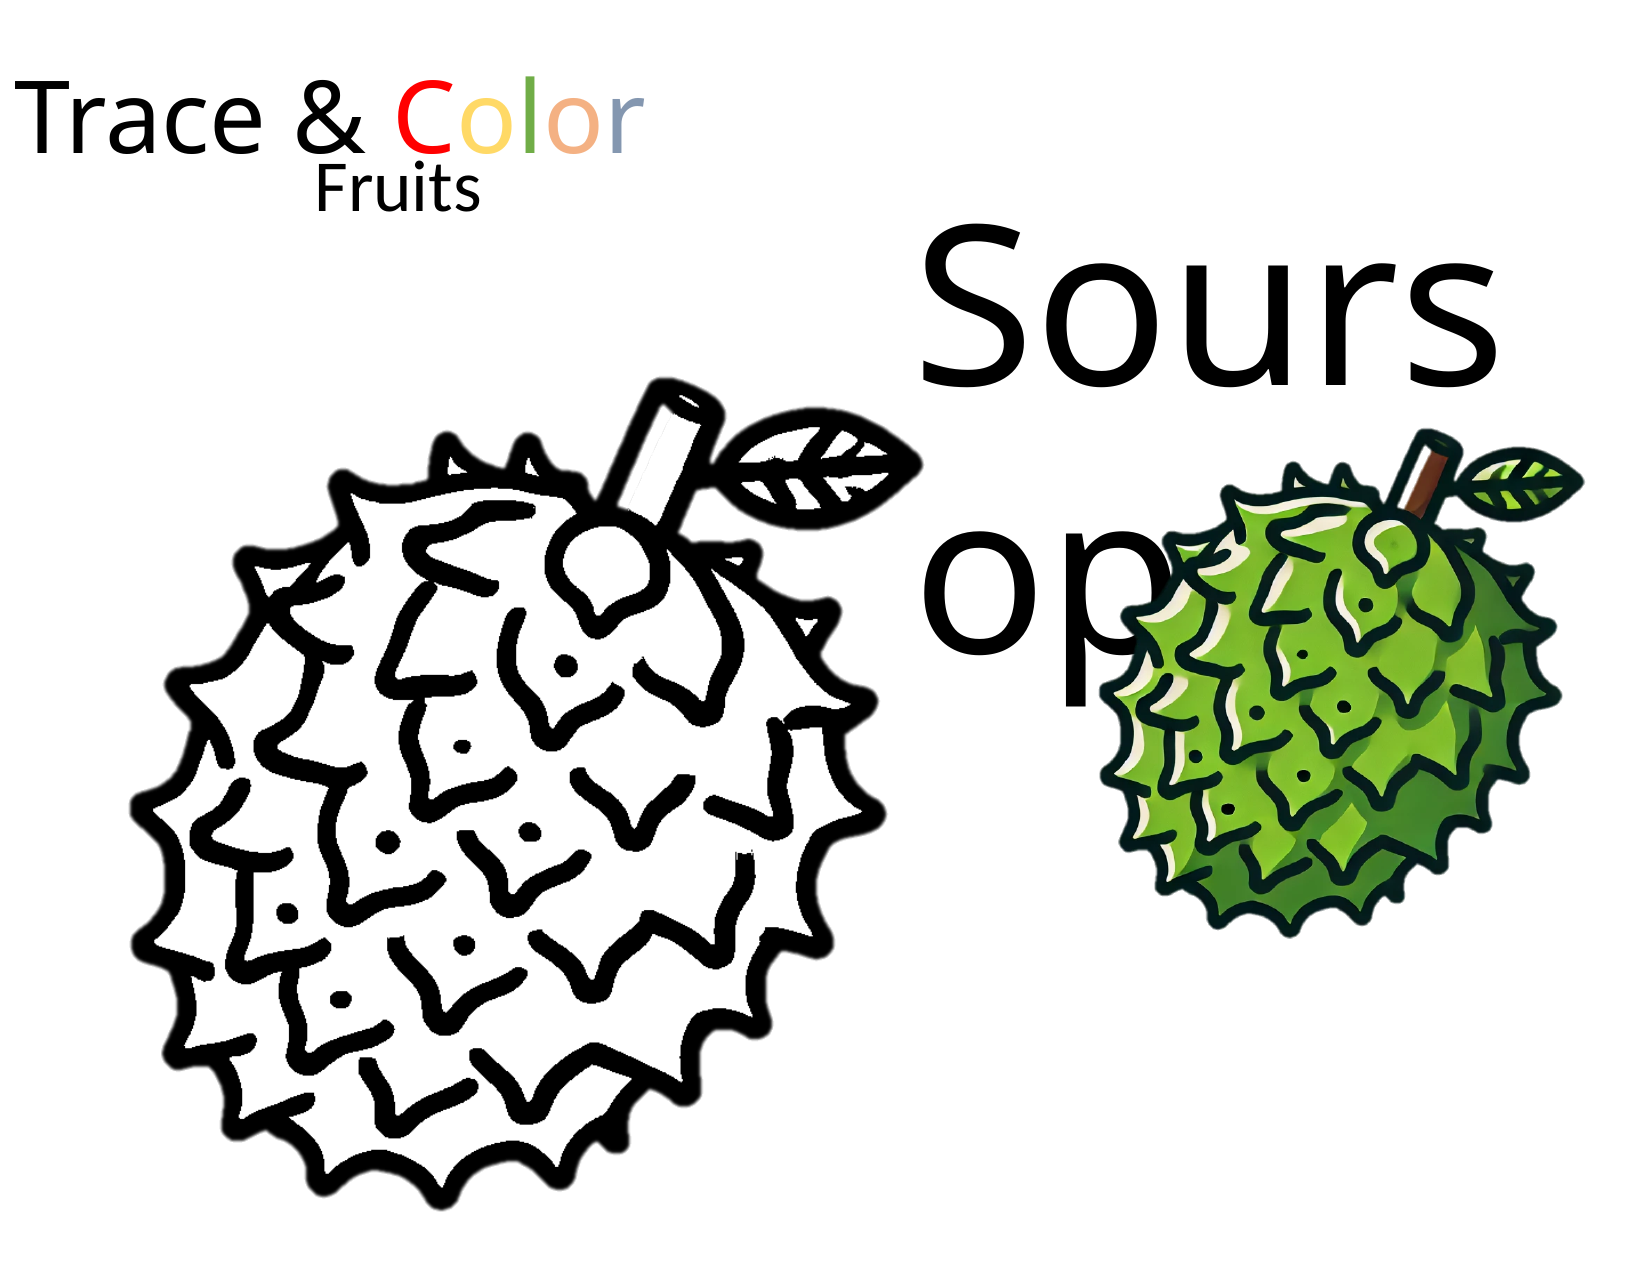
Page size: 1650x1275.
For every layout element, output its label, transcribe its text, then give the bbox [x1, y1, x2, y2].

text_box Fruits [14, 130, 783, 234]
text_box Trace & Color [0, 45, 827, 181]
text_box Soursop [897, 155, 1650, 349]
picture [0, 248, 1650, 1275]
